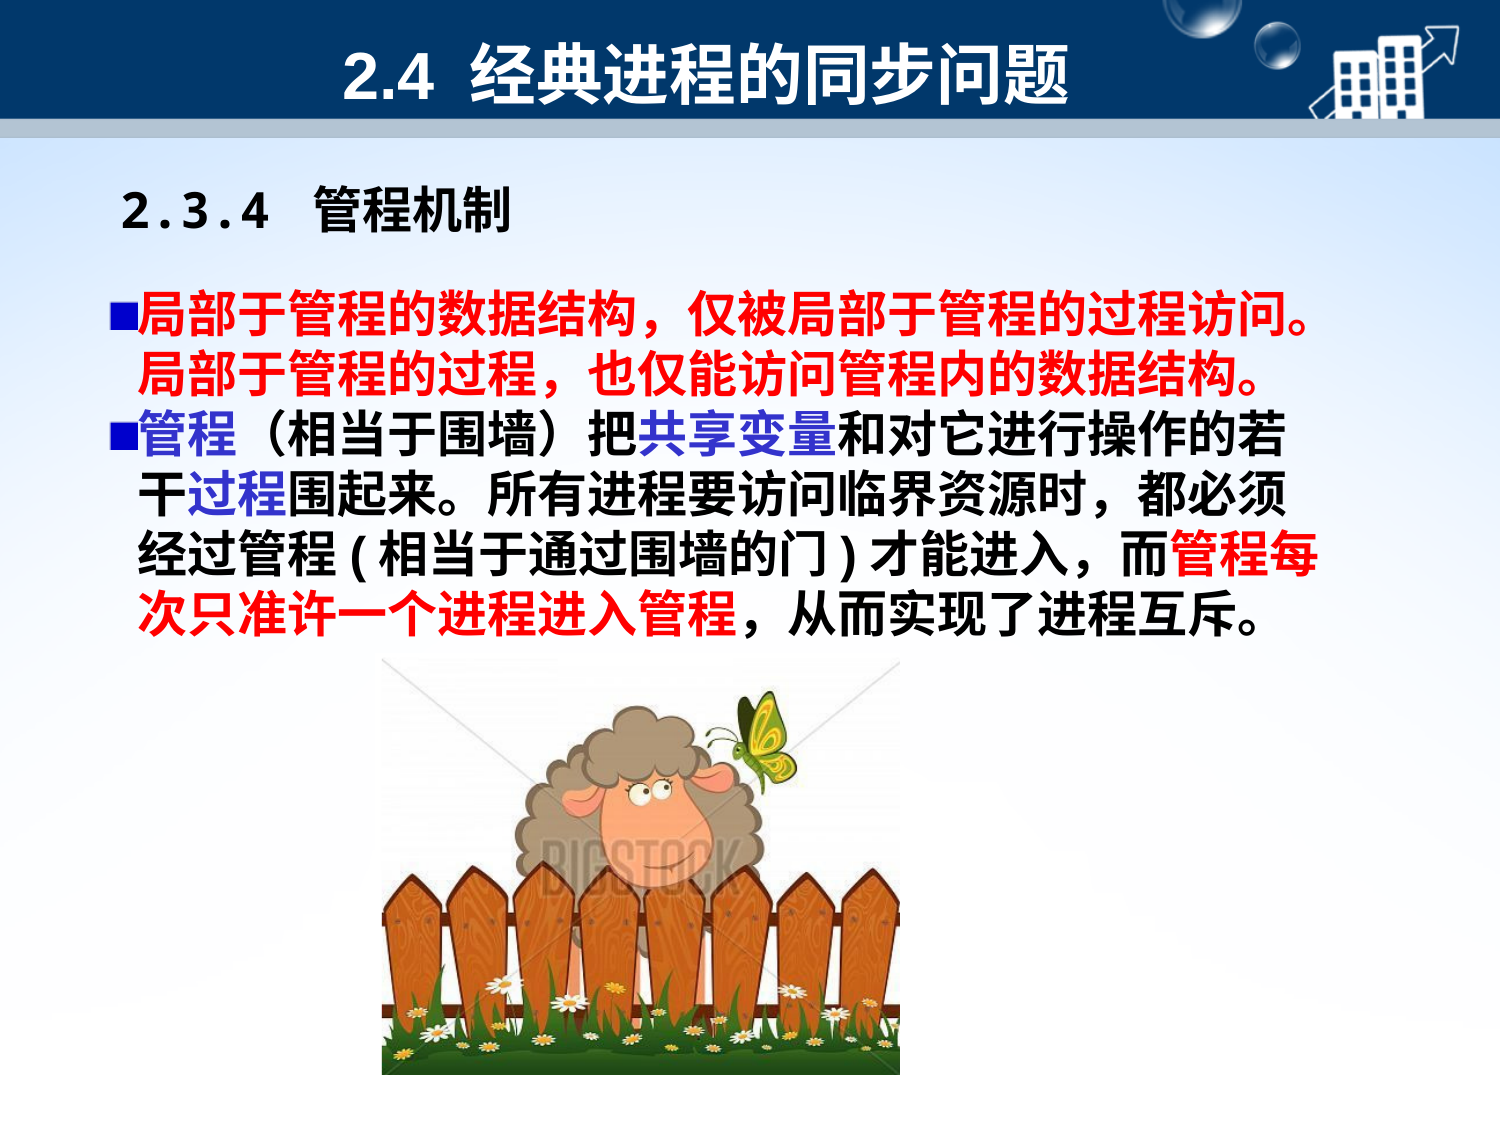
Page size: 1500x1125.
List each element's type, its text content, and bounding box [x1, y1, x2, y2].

text_box 局部于管程的数据结构，仅被局部于管程的过程访问。局部于管程的过程，也仅能访问管程内的数据结构。 管程（相当于围墙）把共享变量和对它进行操作的若干过程围起来。所有进程要访问临界资源时，都必须经过管程(相当于通过围墙的门)才能进入，而管程每次只准许一个进程进入管程，从而实现了进程互斥。 [87, 274, 1350, 710]
text_box 2.3.4 管程机制 [105, 171, 528, 247]
picture [0, 0, 1500, 1125]
title 2.4 经典进程的同步问题 [75, 45, 1338, 100]
